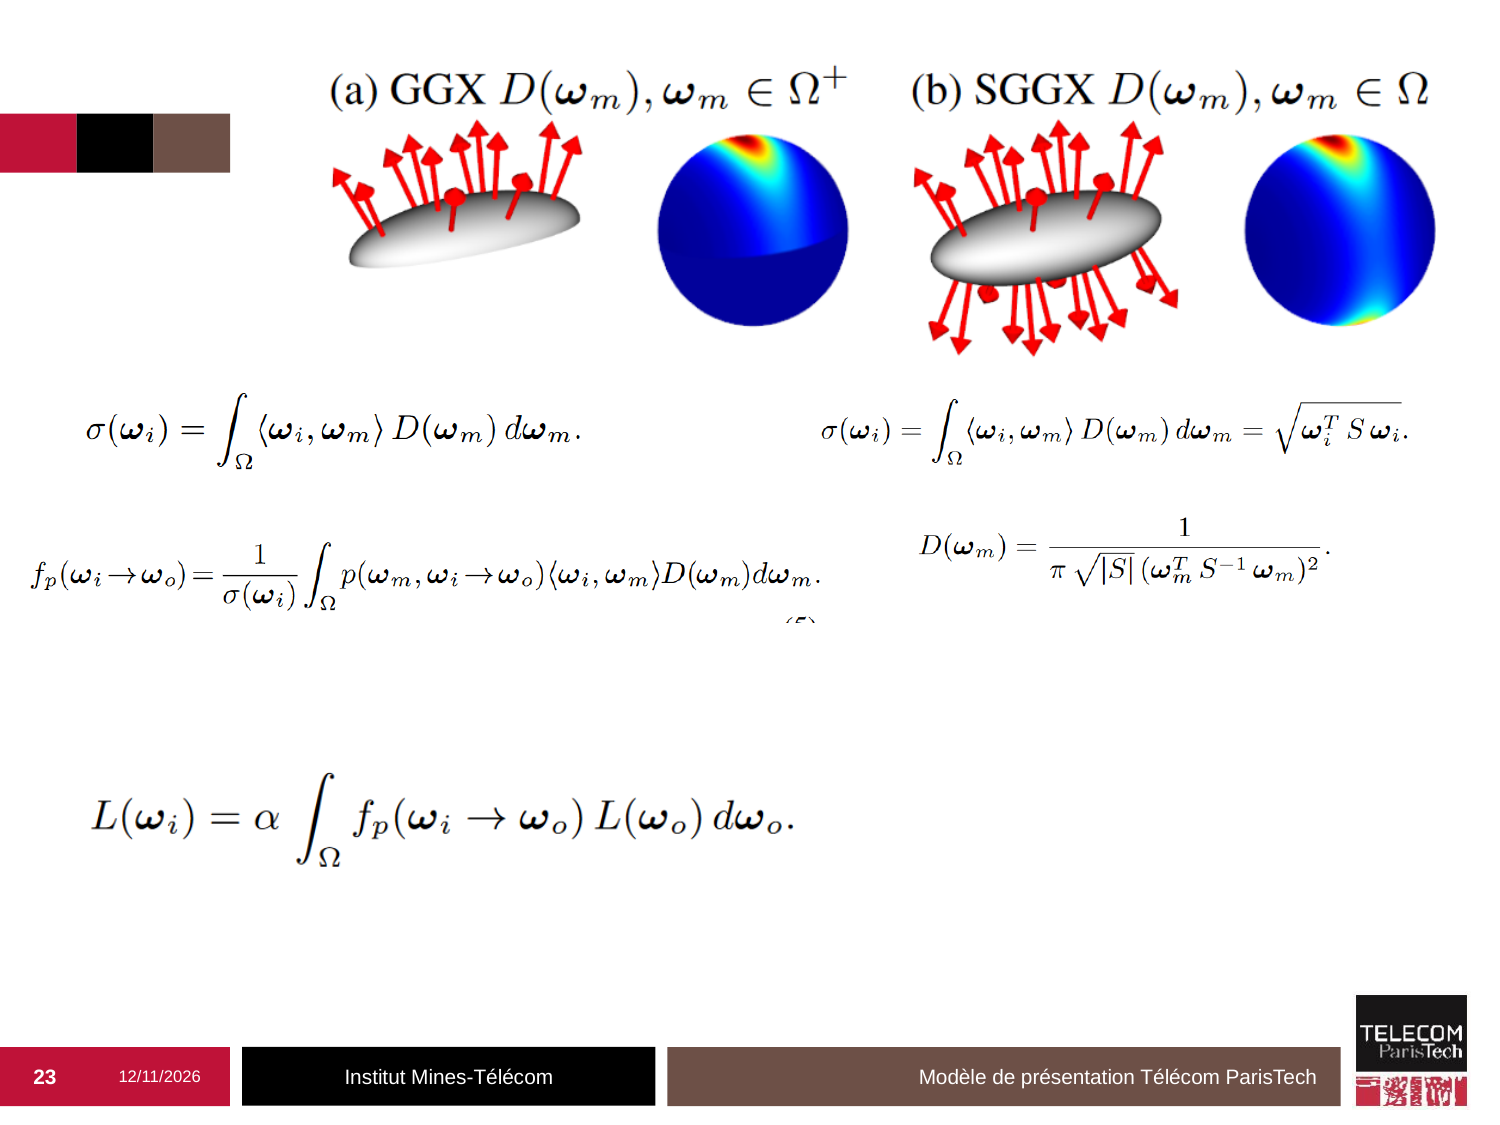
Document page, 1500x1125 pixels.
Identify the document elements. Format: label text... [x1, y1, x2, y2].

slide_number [89, 1046, 232, 1106]
footer Modèle de présentation Télécom ParisTech [667, 1046, 1341, 1106]
picture [1352, 991, 1471, 1110]
picture [887, 508, 1365, 602]
slide_number 23 [1, 1046, 89, 1106]
picture [29, 751, 841, 879]
picture [773, 399, 1421, 471]
picture [44, 30, 1498, 497]
picture [0, 525, 833, 623]
